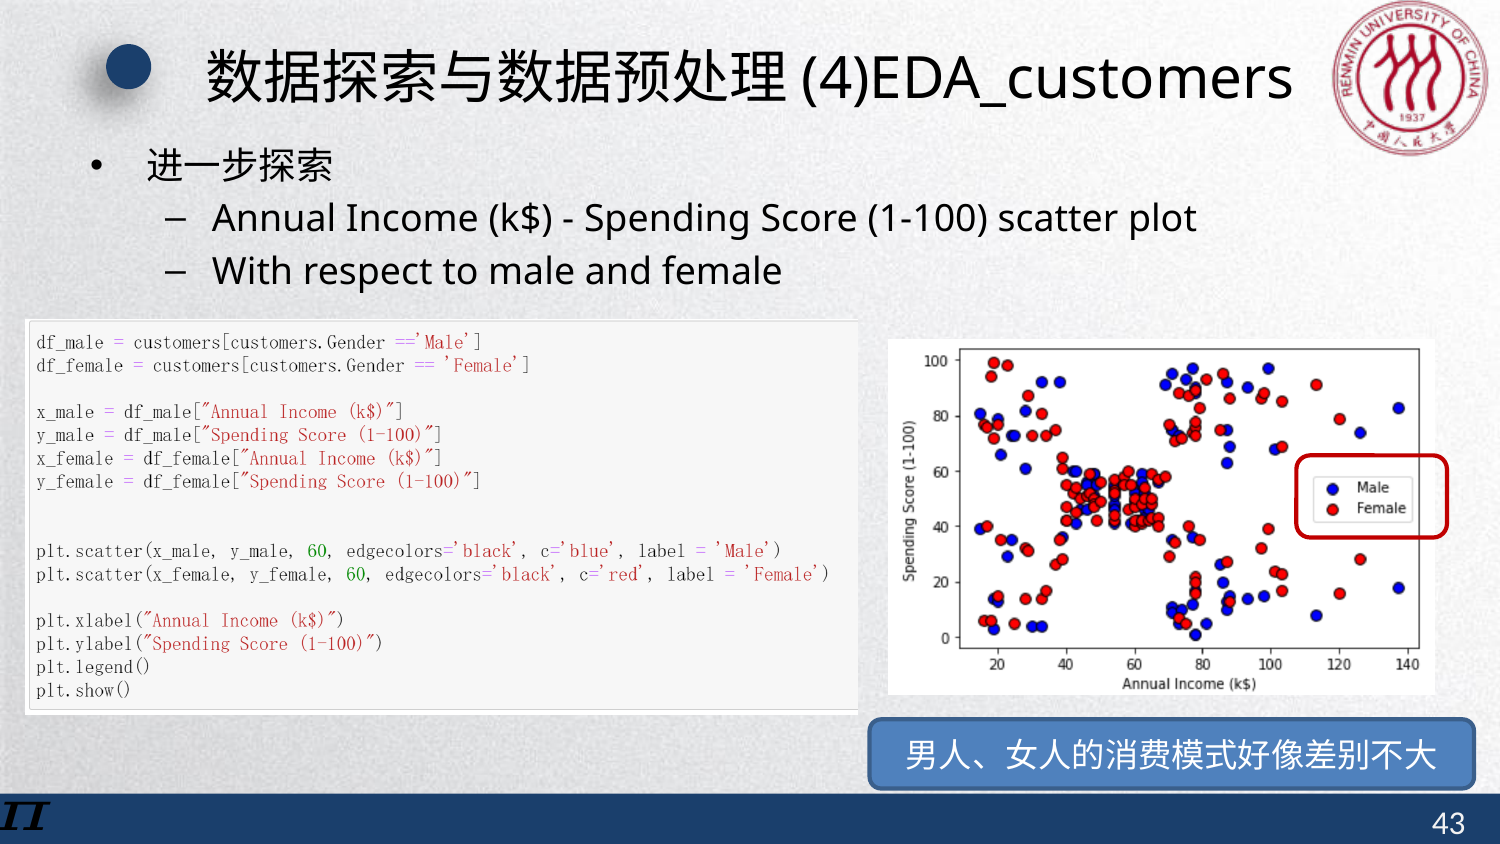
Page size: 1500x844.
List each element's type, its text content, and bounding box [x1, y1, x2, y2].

list 进一步探索 Annual Income (k$) - Spending Score (1-100) scatter plot With respect to male and female [75, 134, 1425, 781]
title 数据探索与数据预处理(4)EDA_customers [75, 33, 1425, 116]
text_box 男人、女人的消费模式好像差别不大 [867, 717, 1477, 791]
picture [0, 0, 1500, 793]
text_box [1438, 454, 1450, 539]
